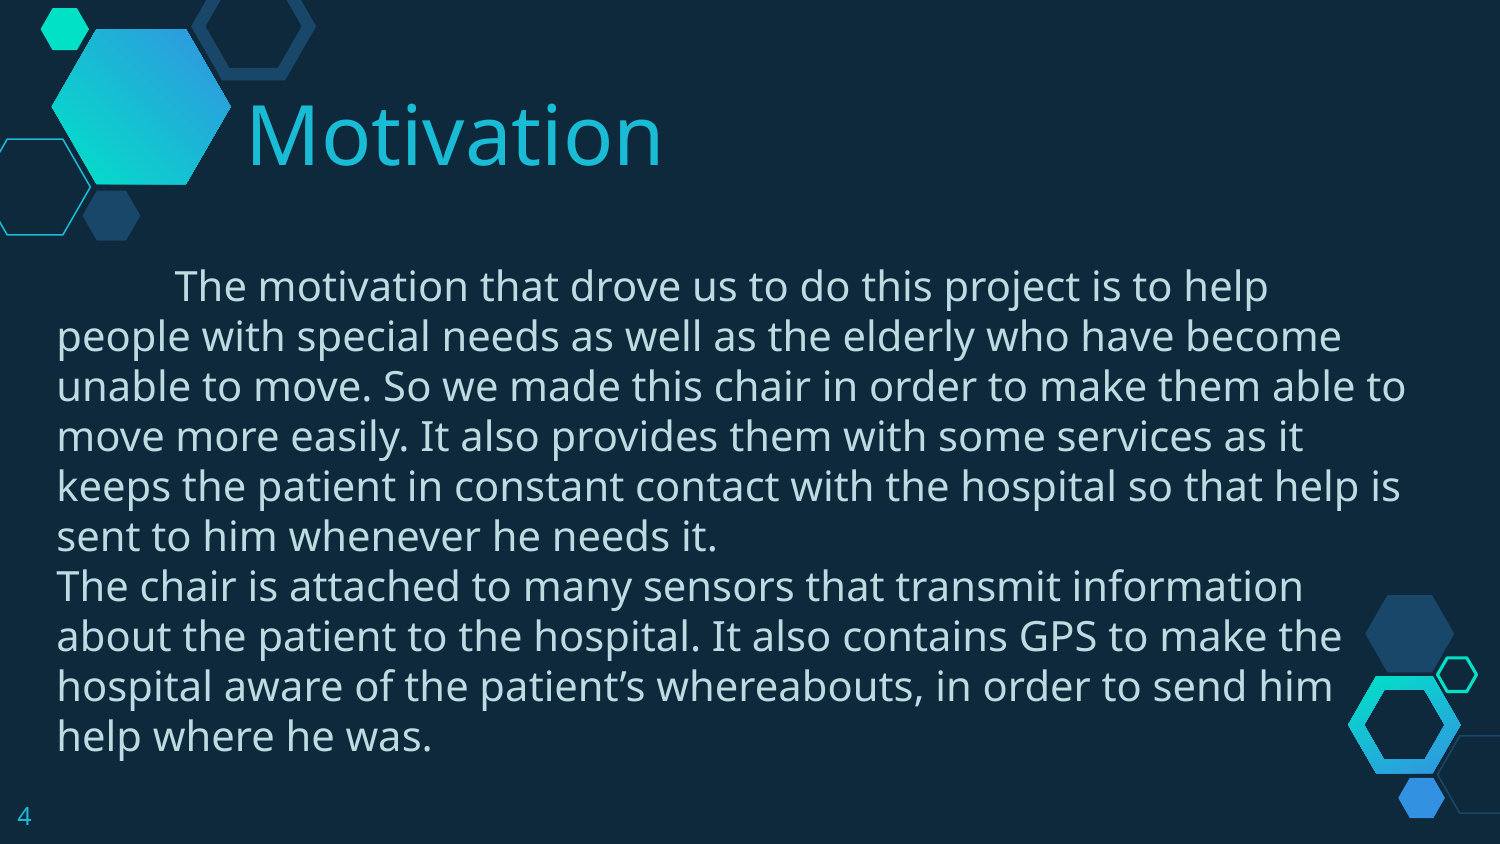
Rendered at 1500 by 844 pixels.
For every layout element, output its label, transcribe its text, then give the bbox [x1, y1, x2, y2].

text_box Motivation [230, 71, 1181, 232]
text_box The motivation that drove us to do this project is to help people with special needs as well as the elderly who have become unable to move. So we made this chair in order to make them able to move more easily. It also provides them with some services as it keeps the patient in constant contact with the hospital so that help is sent to him whenever he needs it. The chair is attached to many sensors that transmit information about the patient to the hospital. It also contains GPS to make the hospital aware of the patient’s whereabouts, in order to send him help where he was. [41, 244, 1423, 844]
slide_number 4 [2, 785, 41, 844]
